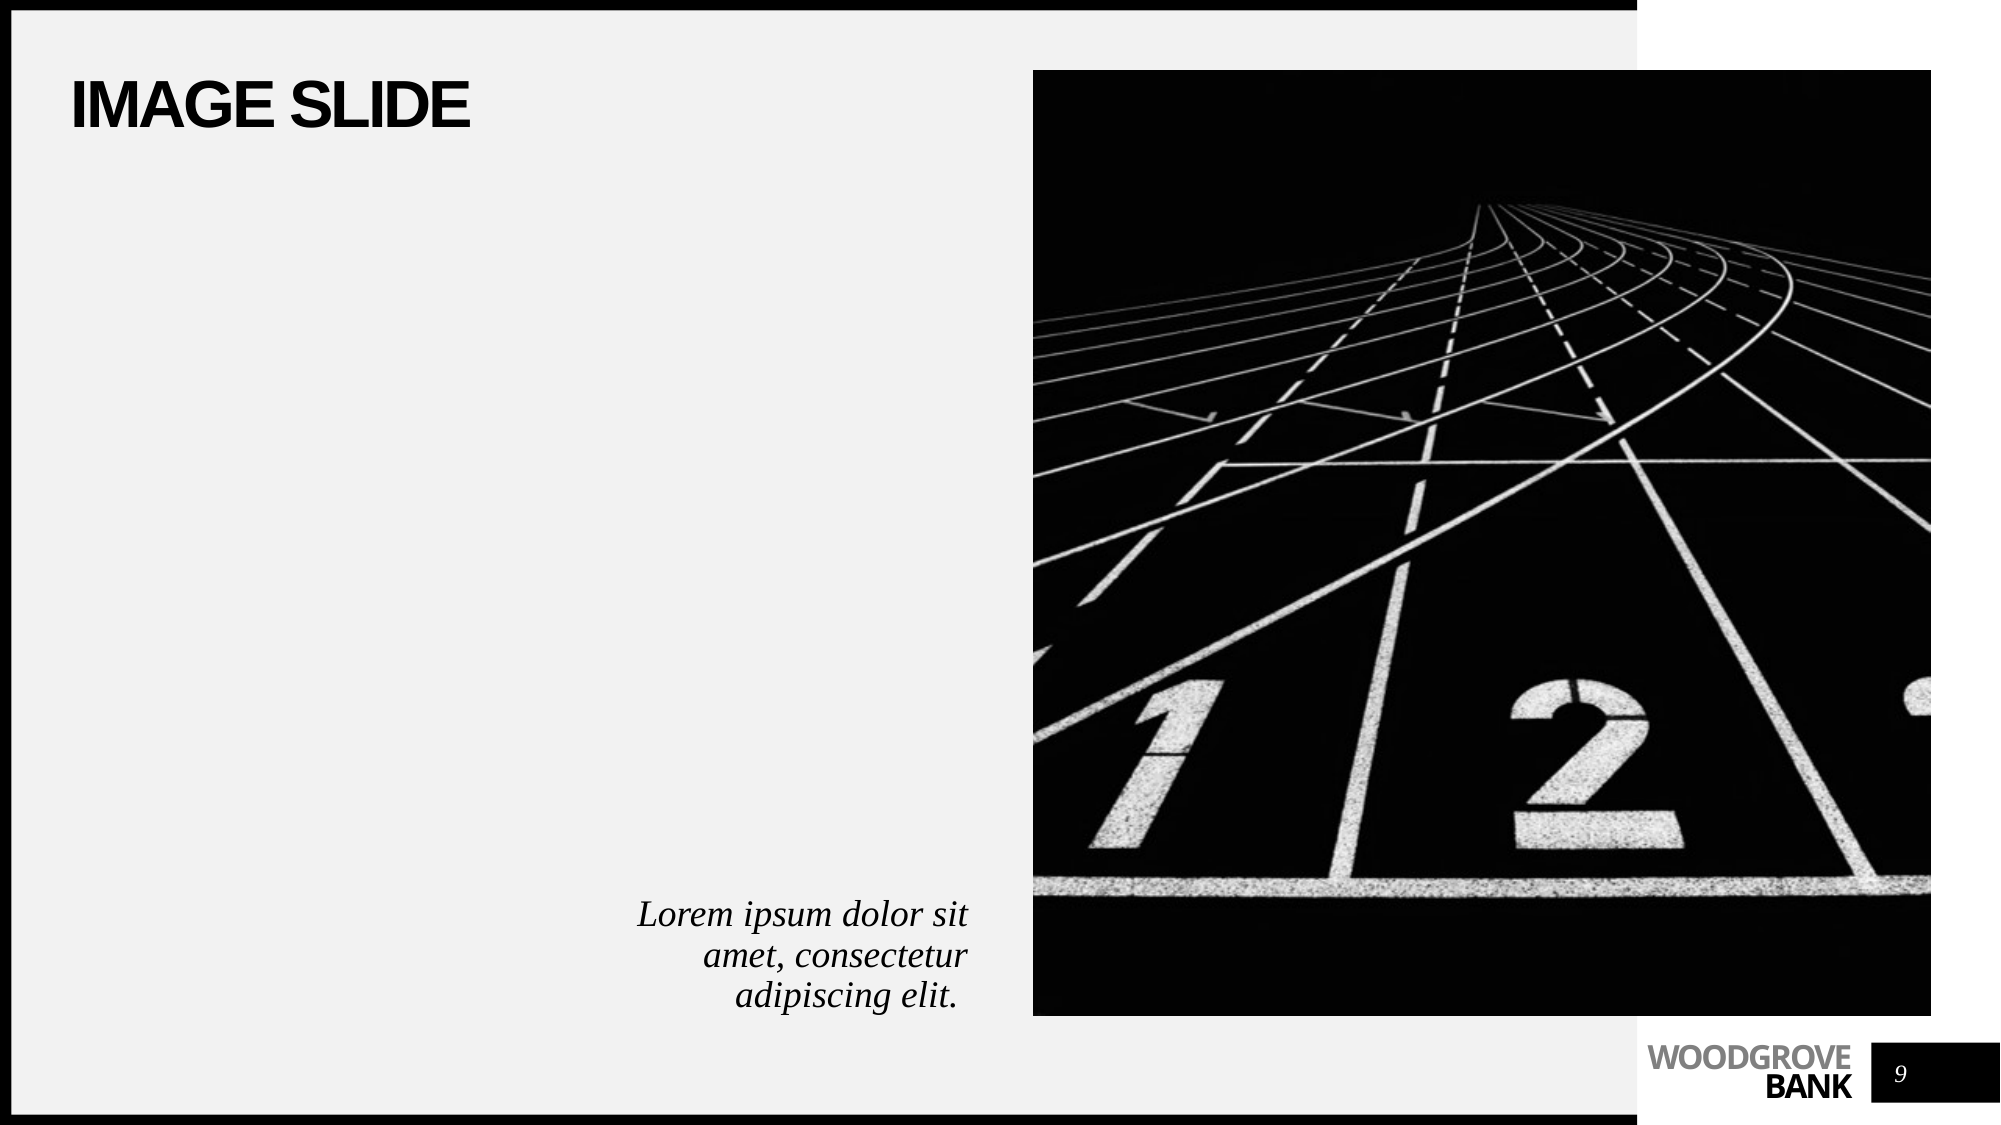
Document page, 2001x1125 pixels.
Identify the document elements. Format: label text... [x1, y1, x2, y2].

picture [1033, 70, 1931, 1016]
list Lorem ipsum dolor sit amet, consectetur adipiscing elit. [635, 836, 969, 1016]
slide_number 9 [1877, 1050, 1924, 1096]
title Image SLide [70, 70, 1033, 142]
